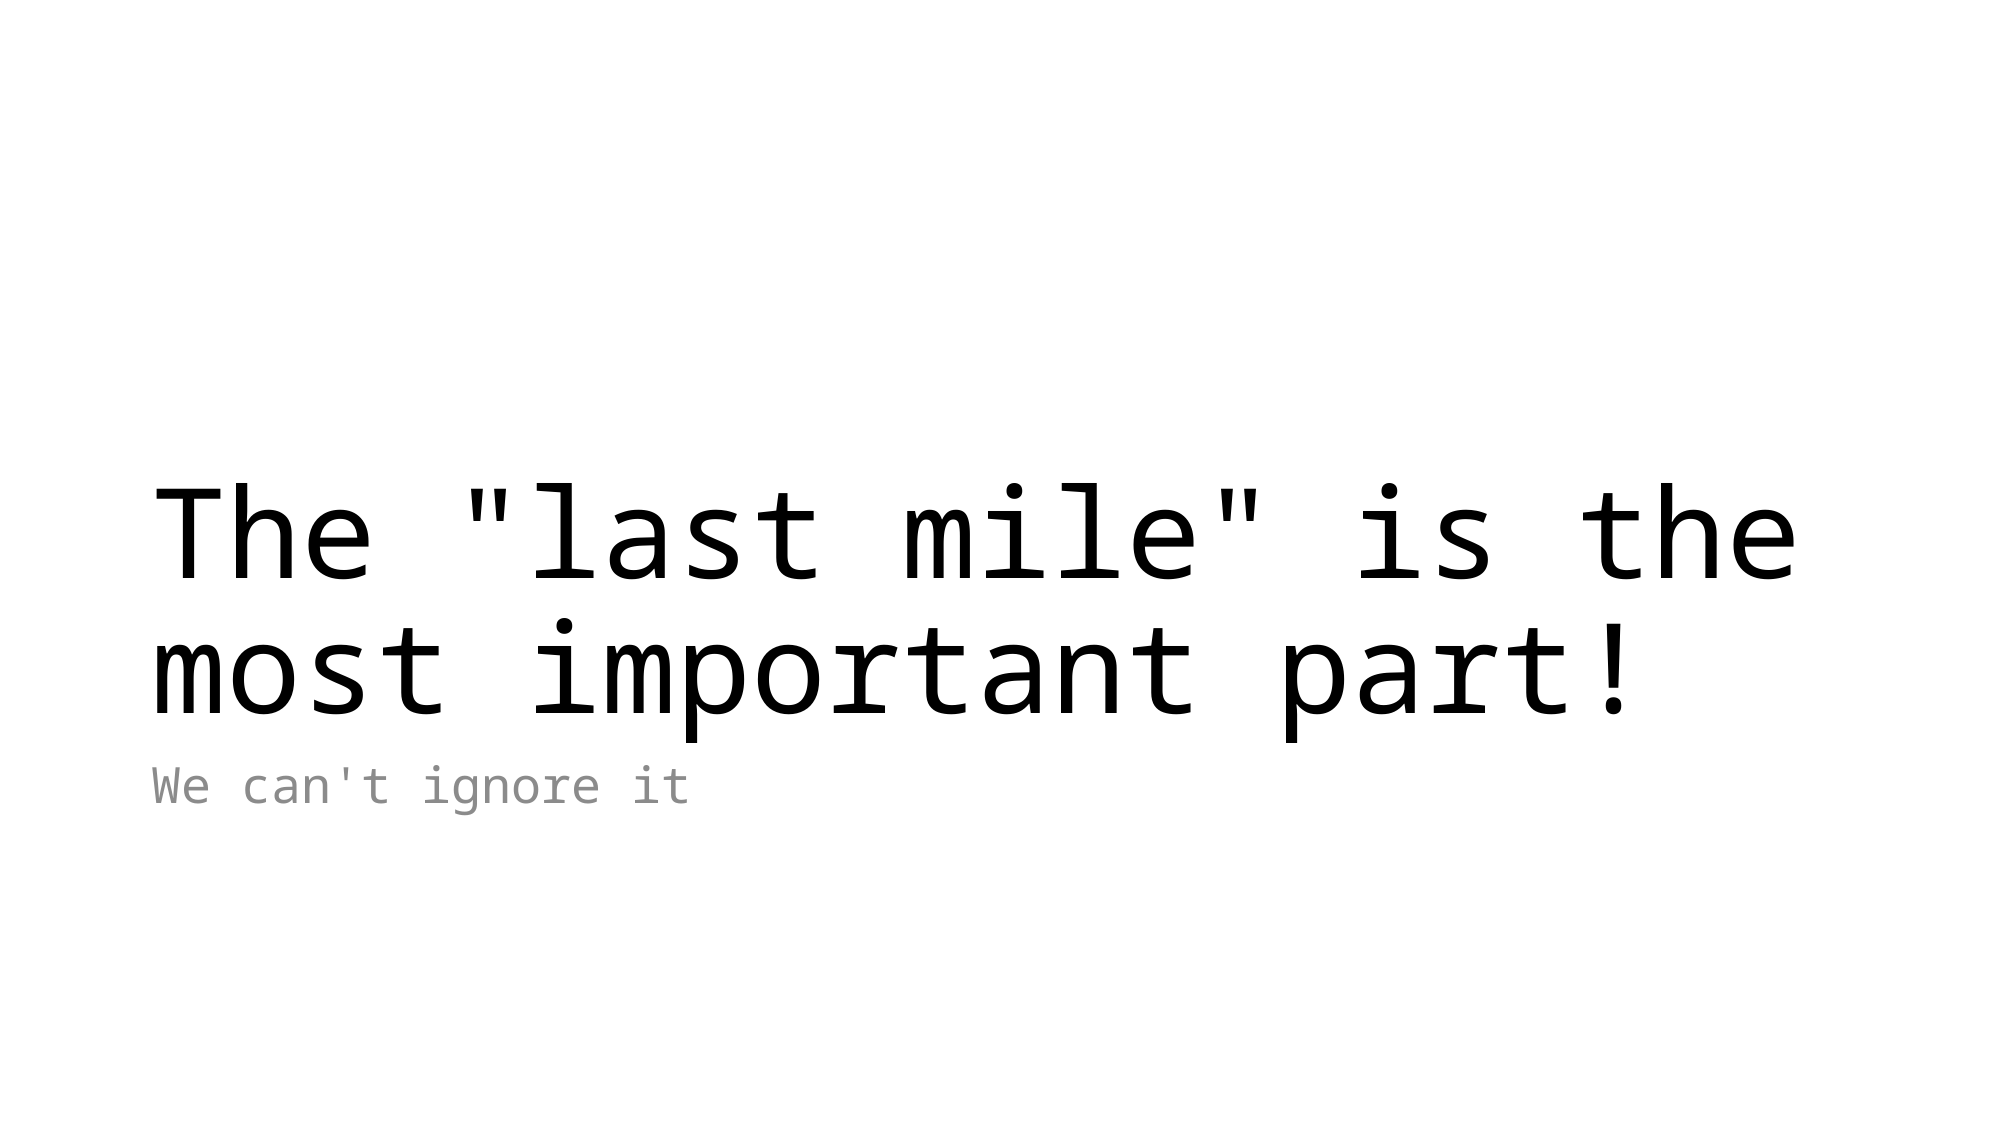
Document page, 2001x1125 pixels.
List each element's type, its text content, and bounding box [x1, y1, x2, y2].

title The "last mile" is the most important part! [136, 280, 1862, 749]
list We can't ignore it [136, 752, 1862, 999]
